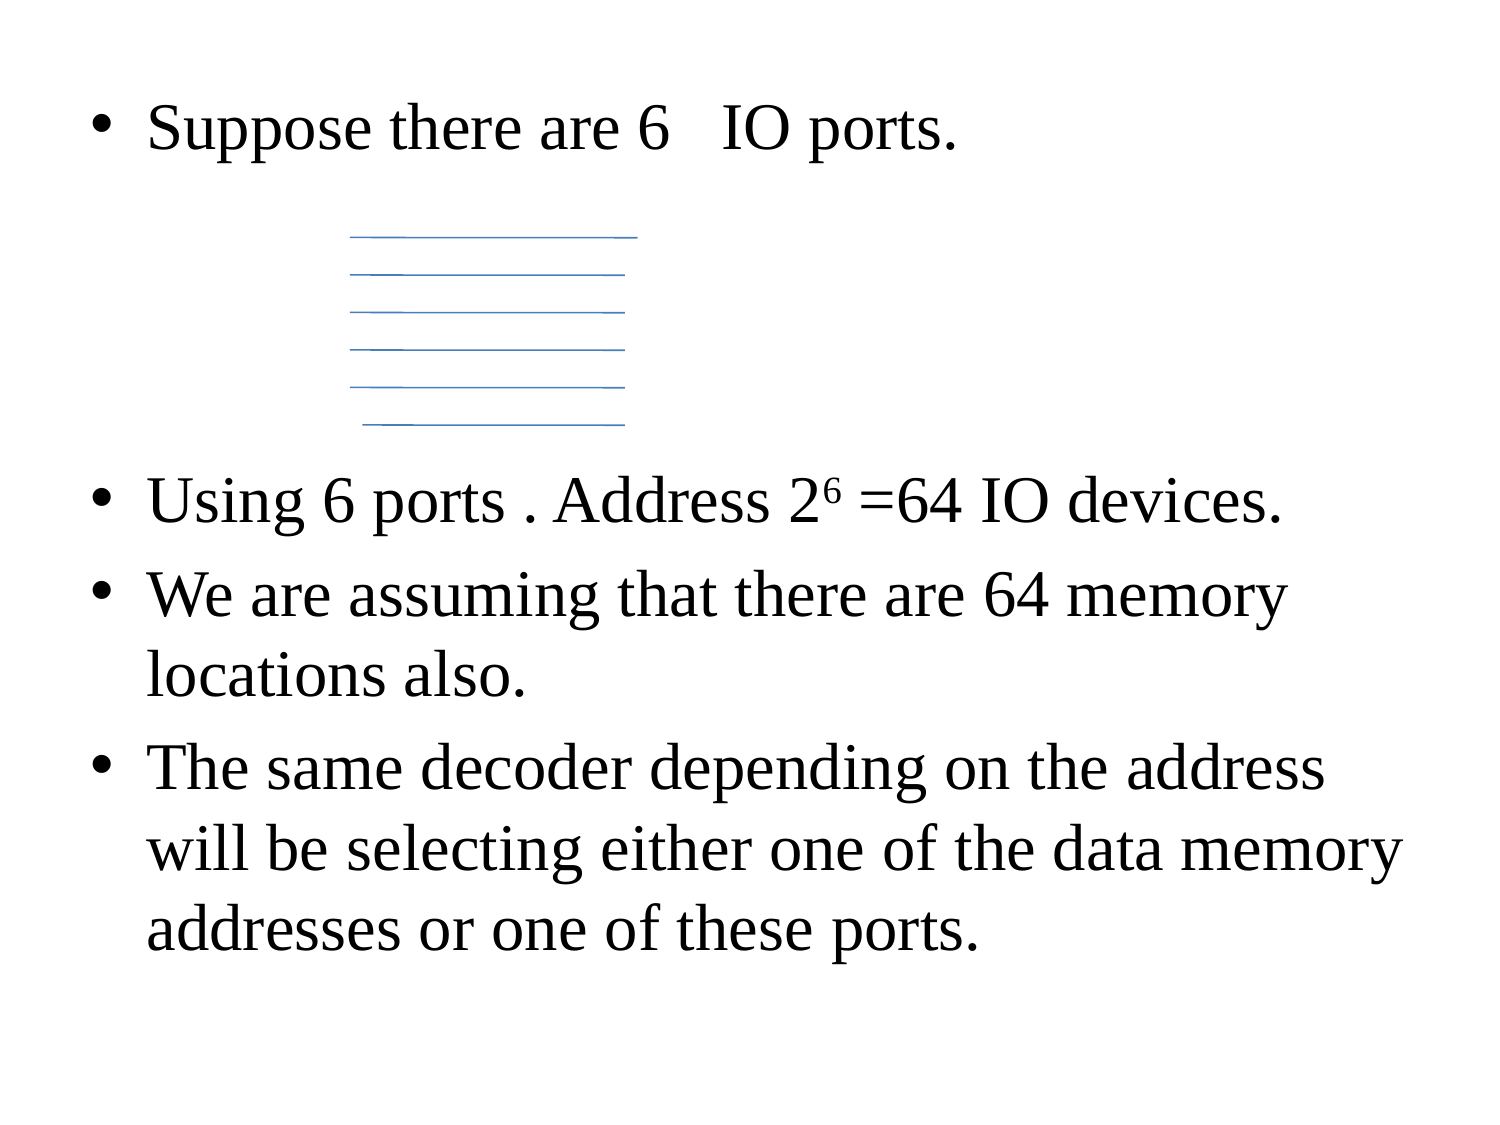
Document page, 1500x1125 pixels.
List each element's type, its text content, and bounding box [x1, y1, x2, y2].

list Suppose there are 6 IO ports. Using 6 ports . Address 26 =64 IO devices. We are assuming that there are 64 memory locations also. The same decoder depending on the address will be selecting either one of the data memory addresses or one of these ports. [75, 75, 1425, 1088]
